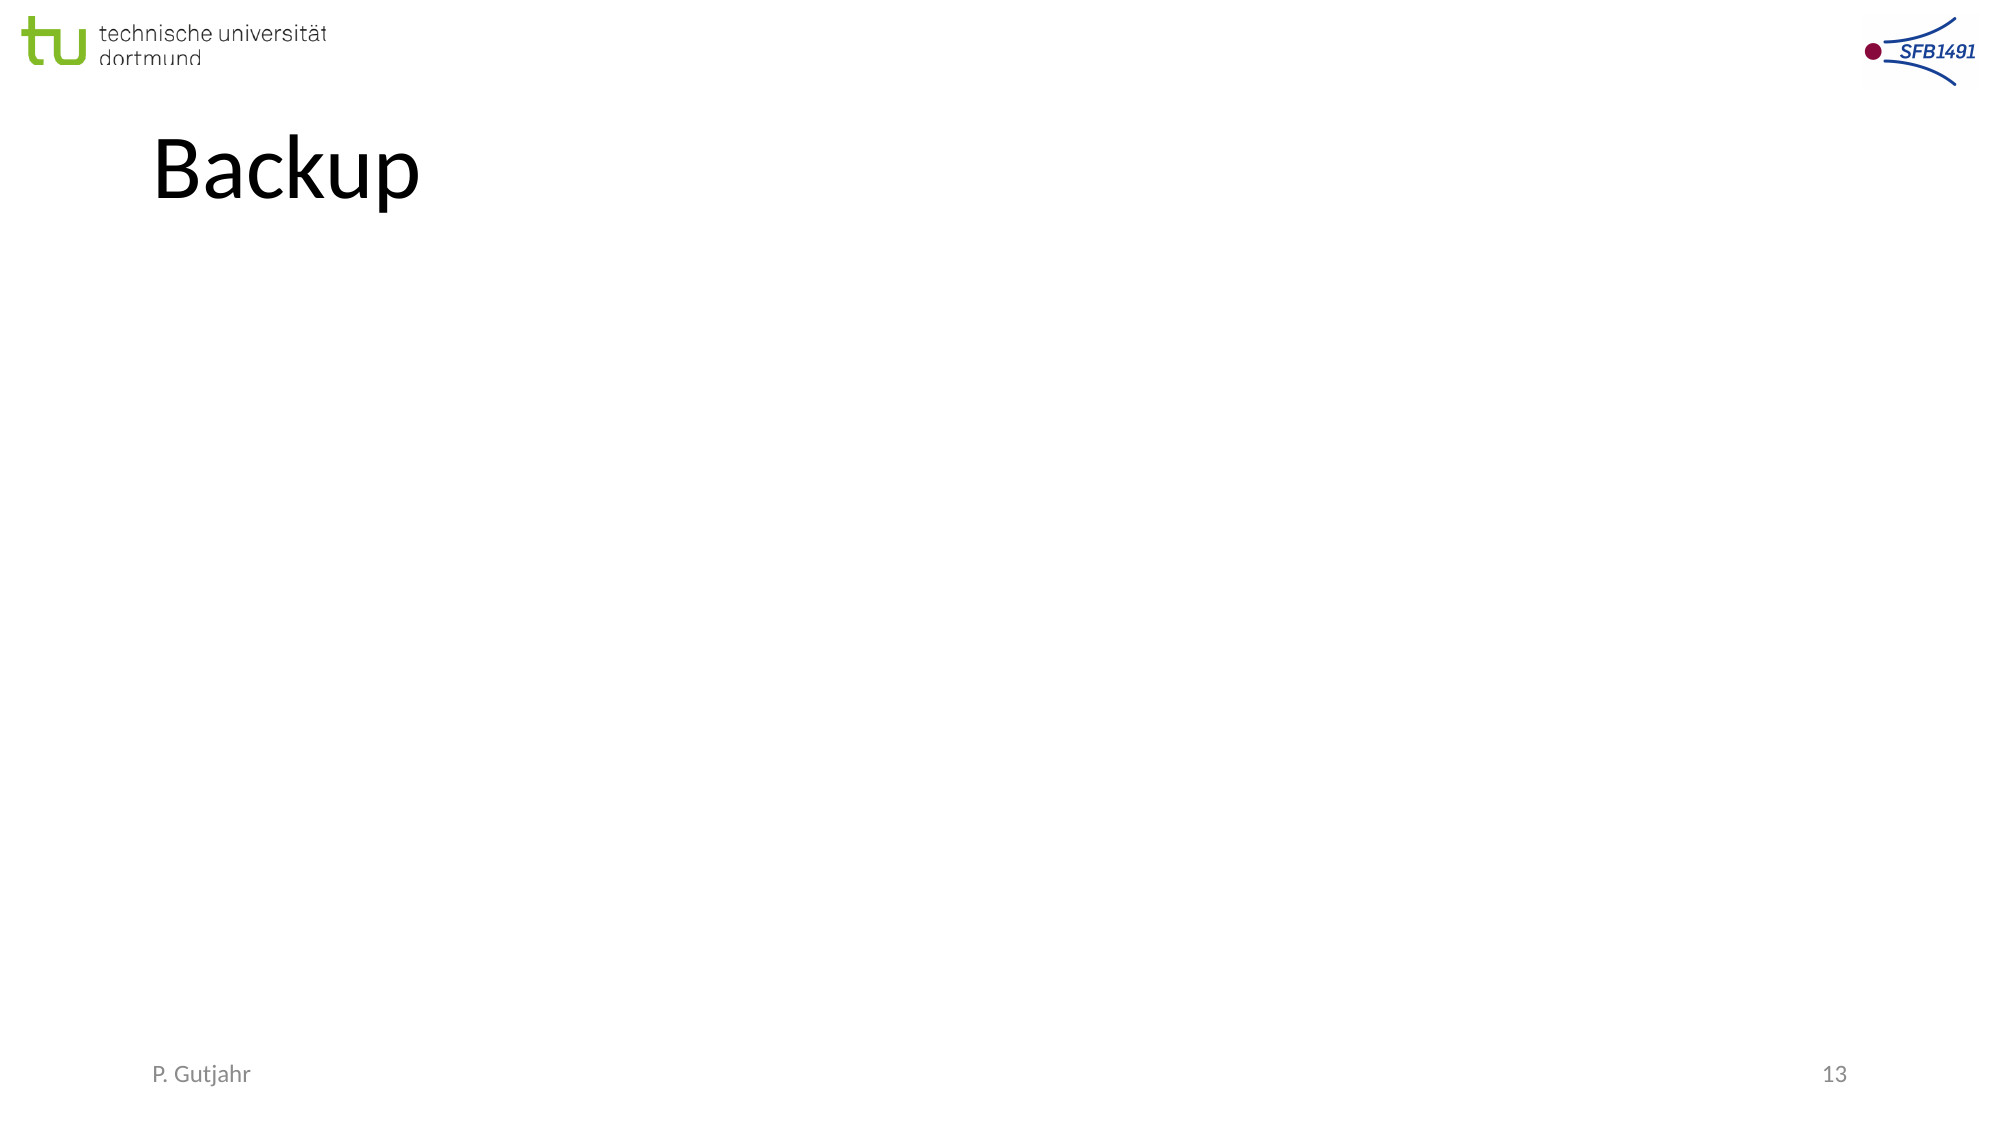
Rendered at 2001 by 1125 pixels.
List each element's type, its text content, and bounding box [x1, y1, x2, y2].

slide_number P. Gutjahr [137, 1042, 588, 1103]
title Backup [137, 59, 1863, 278]
picture [1862, 14, 1979, 89]
picture [21, 15, 326, 65]
slide_number 13 [1412, 1042, 1863, 1103]
